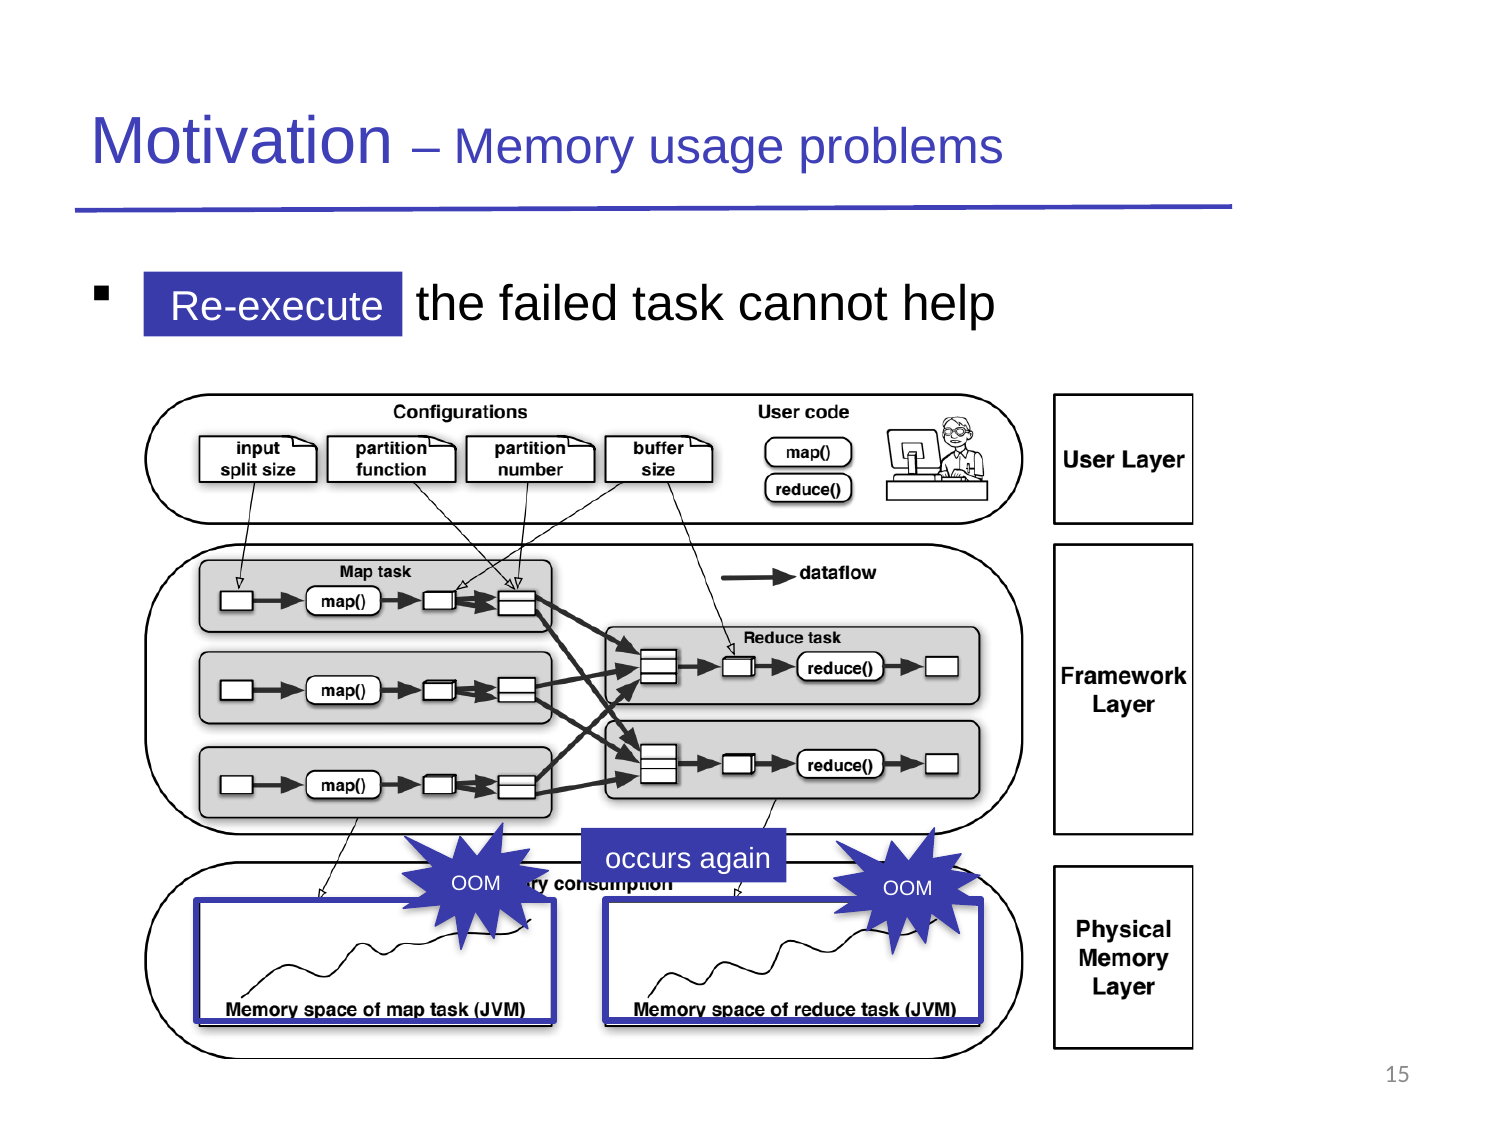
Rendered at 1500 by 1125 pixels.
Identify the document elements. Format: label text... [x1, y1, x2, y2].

text_box Re-execute [143, 271, 403, 337]
list Re-execute the failed task cannot help [75, 262, 1408, 1005]
picture [143, 392, 1194, 1060]
title Motivation – Memory usage problems [75, 67, 1425, 207]
slide_number 15 [1074, 1042, 1425, 1103]
